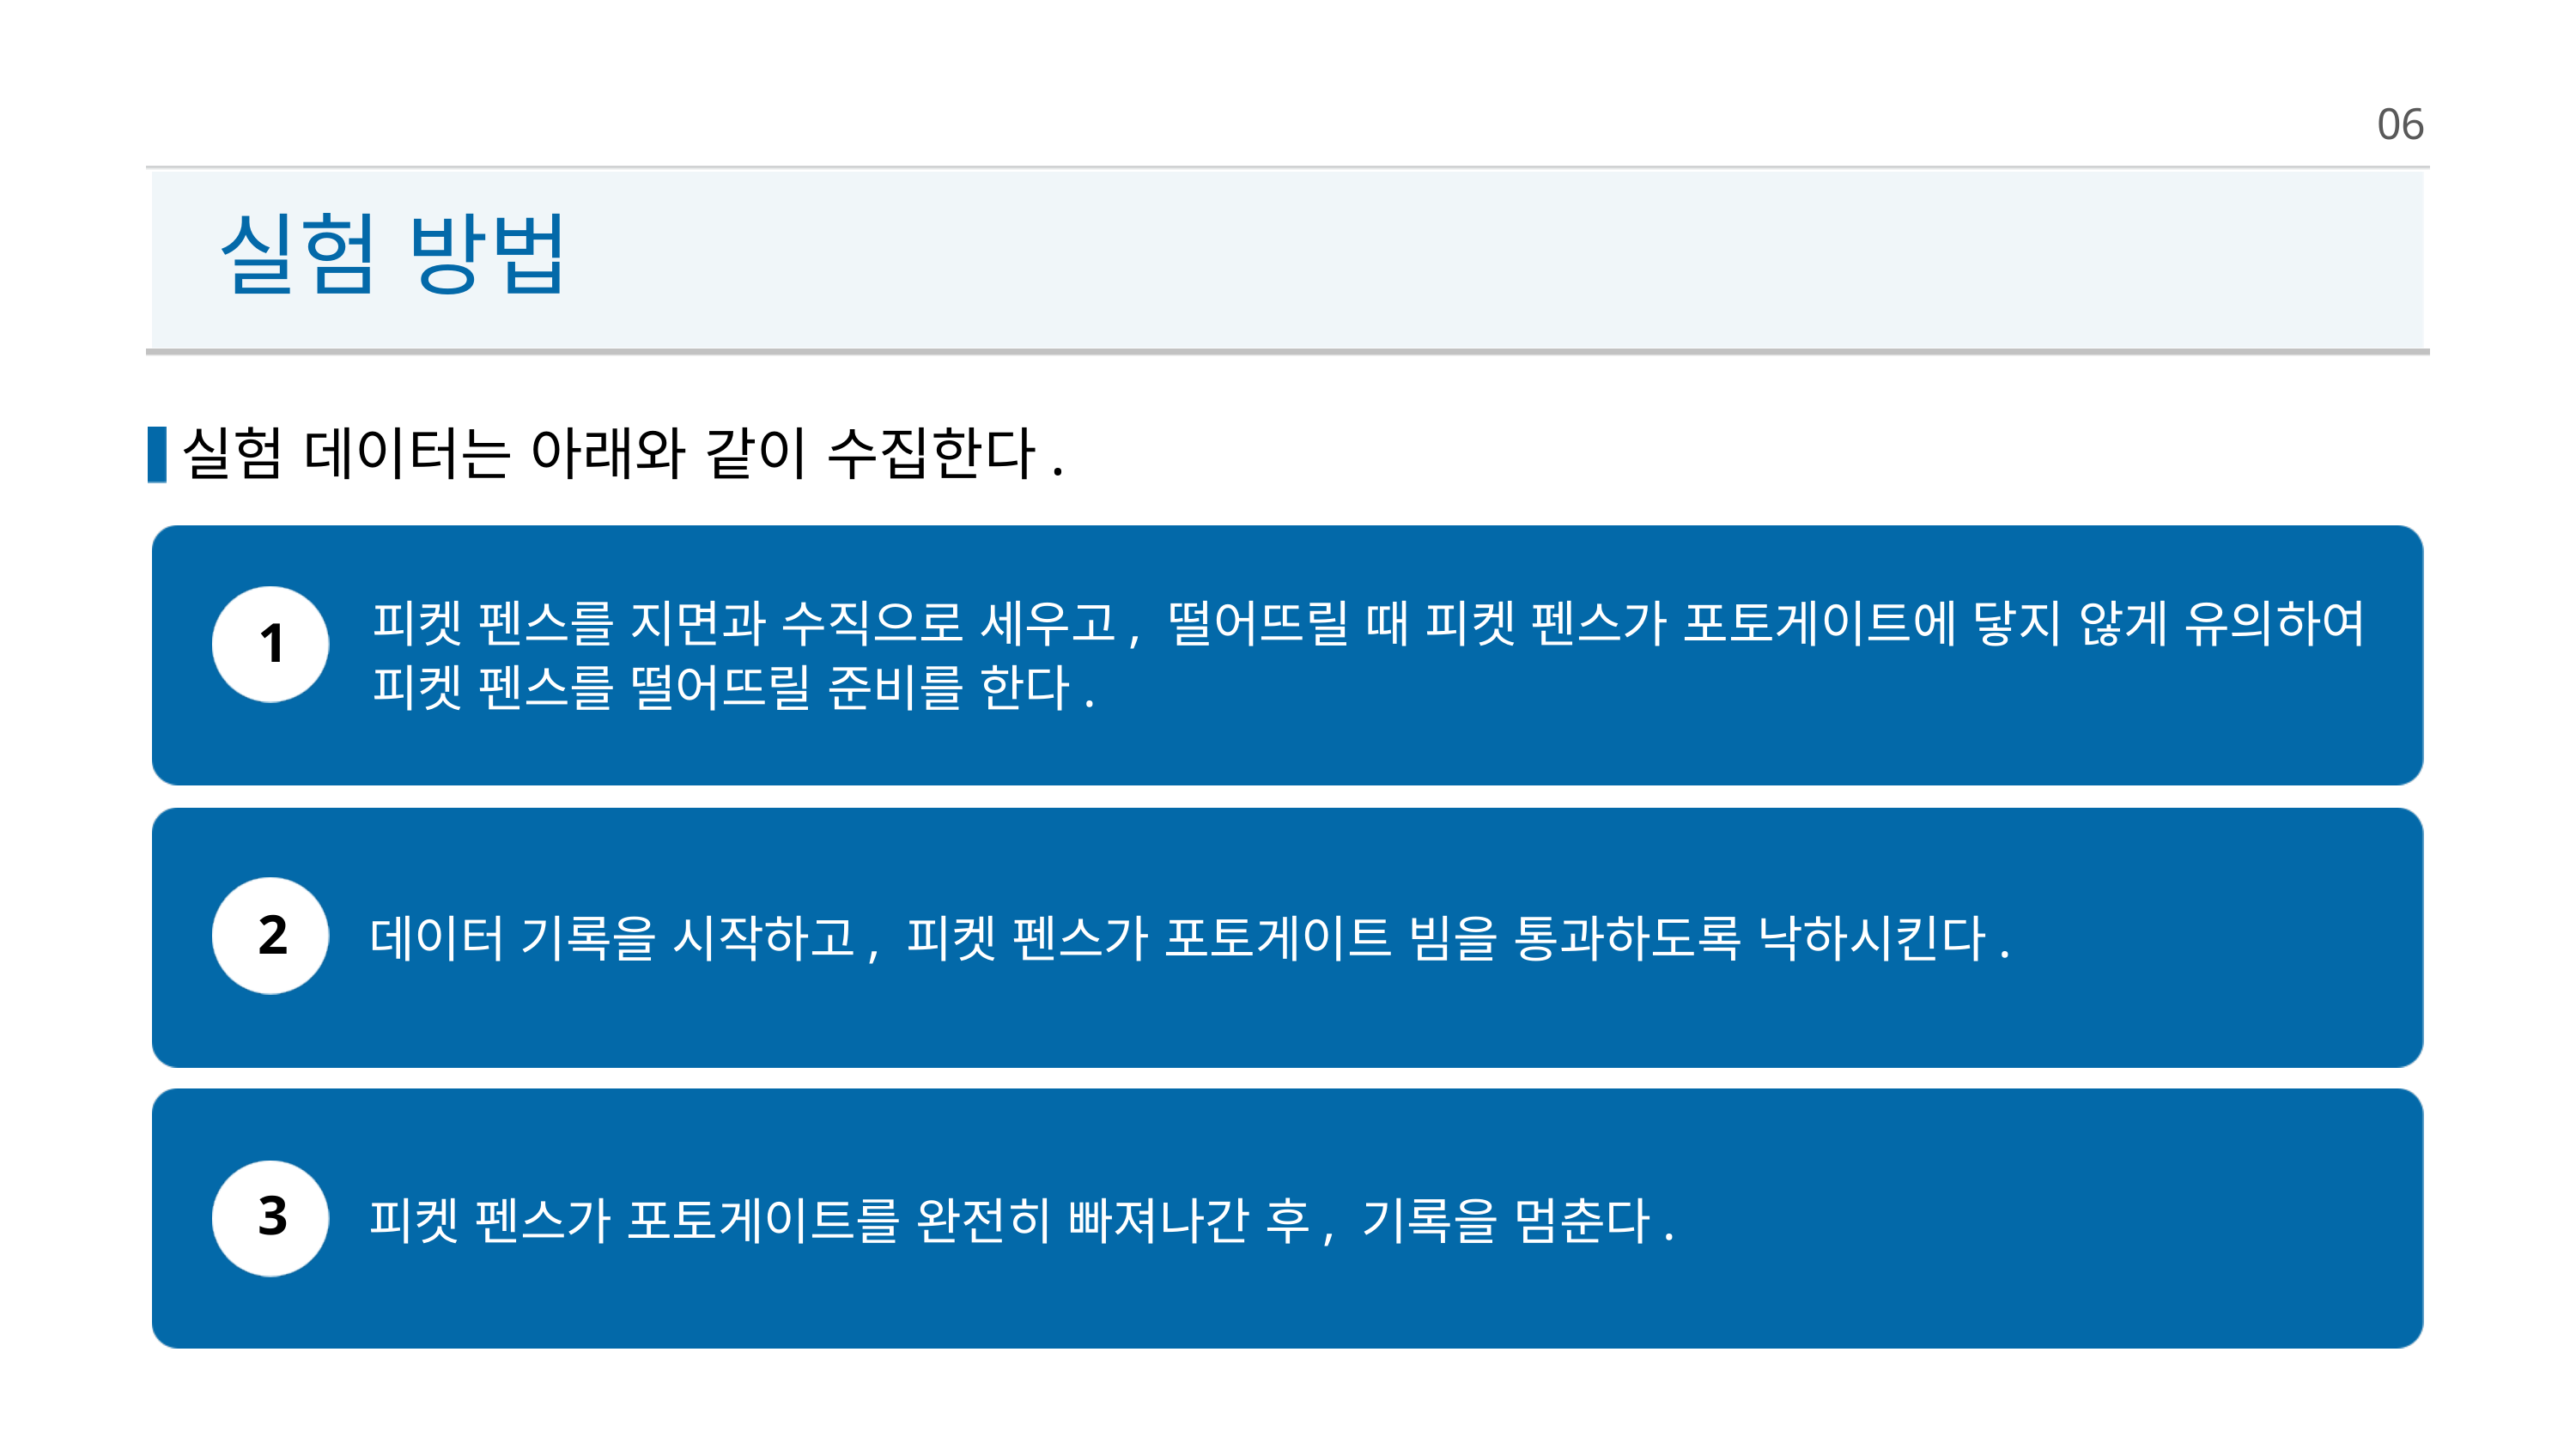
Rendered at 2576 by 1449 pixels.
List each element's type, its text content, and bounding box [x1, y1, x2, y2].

picture [151, 808, 2425, 1068]
picture [151, 525, 2425, 785]
picture [148, 427, 167, 483]
picture [151, 1088, 2425, 1349]
text_box 실험 데이터는 아래와 같이 수집한다. [180, 415, 2437, 495]
text_box 06 [2076, 94, 2426, 155]
picture [146, 166, 2430, 356]
